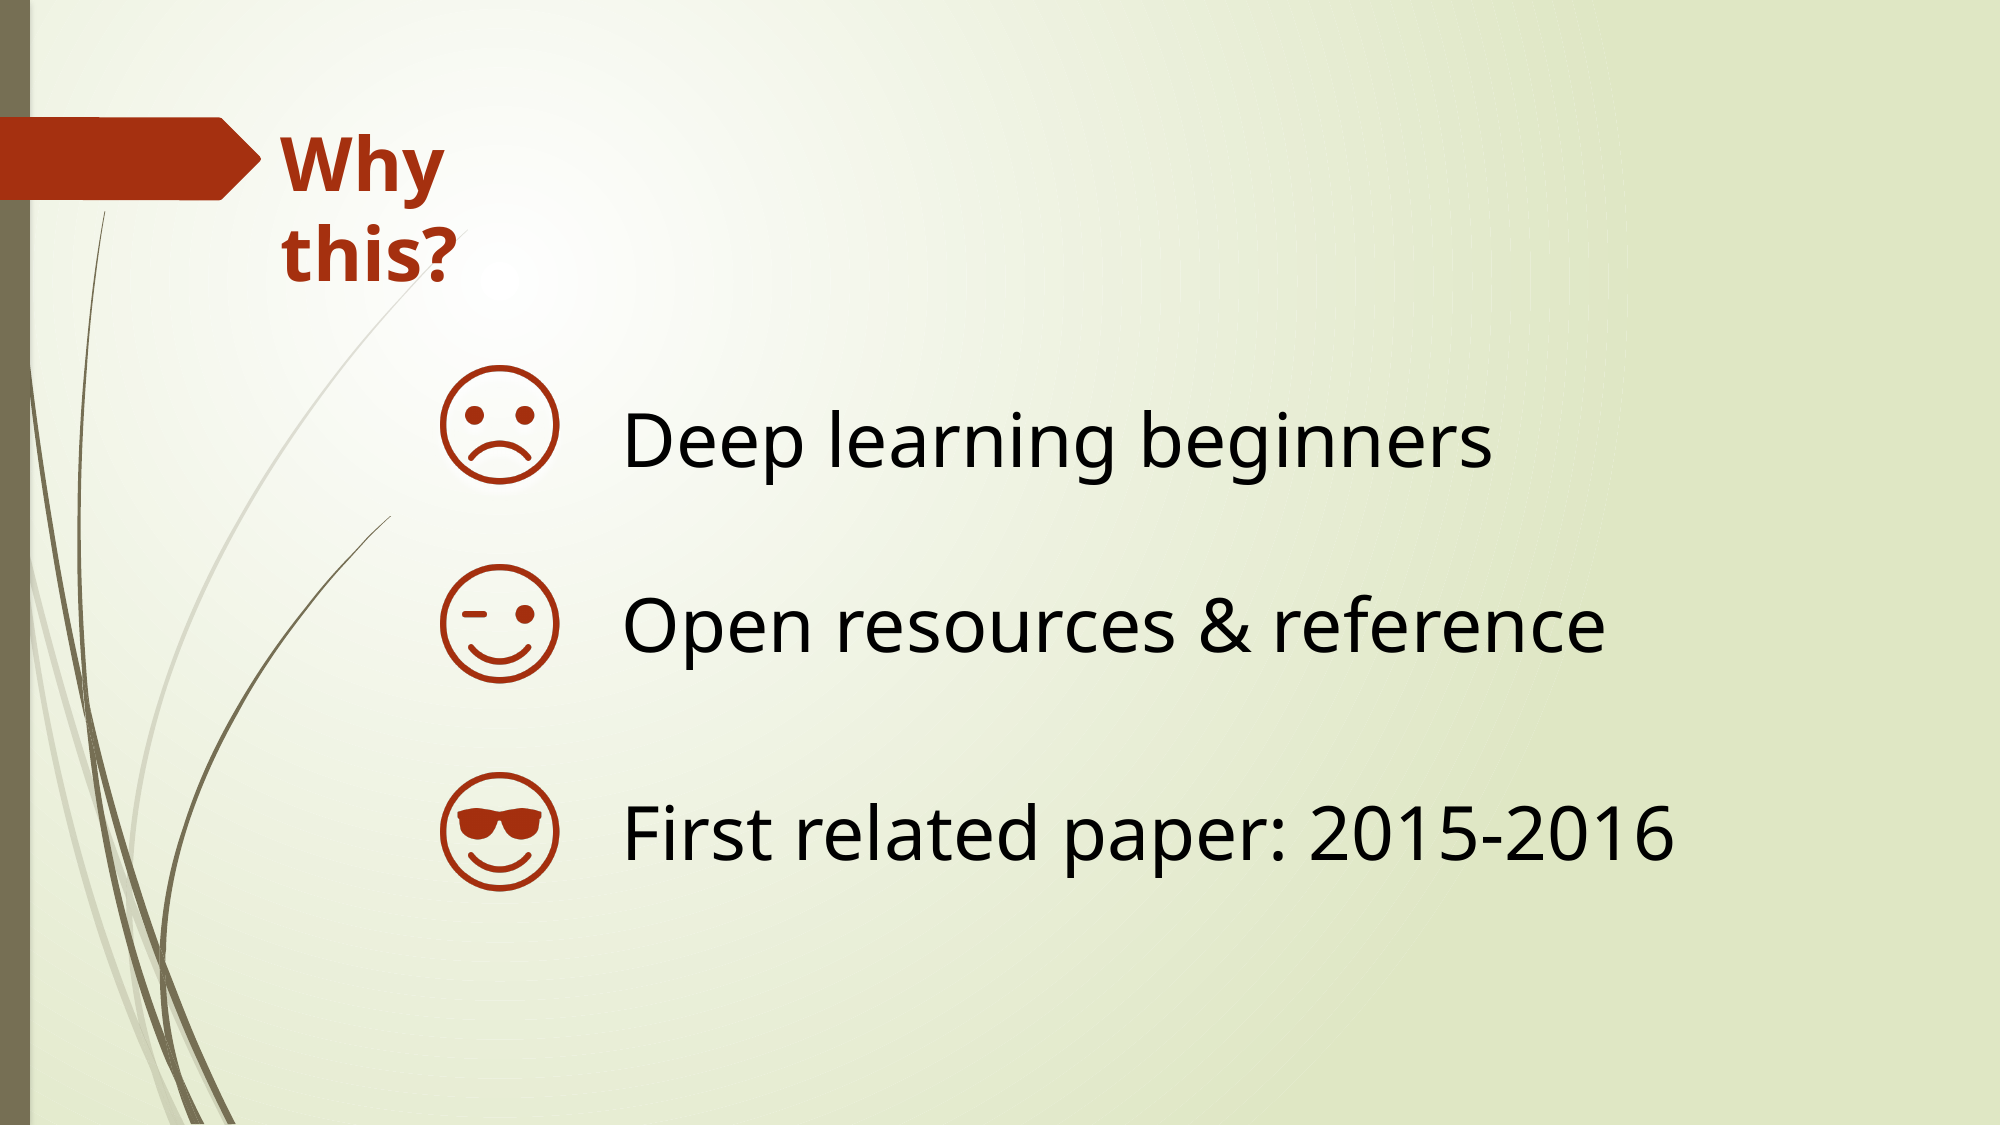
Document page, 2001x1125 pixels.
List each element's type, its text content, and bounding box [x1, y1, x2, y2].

picture [424, 756, 575, 907]
text_box First related paper: 2015-2016 [607, 778, 1822, 884]
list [424, 349, 575, 500]
text_box Open resources & reference [607, 570, 1791, 676]
text_box Deep learning beginners [607, 384, 1624, 490]
title Why this? [265, 108, 653, 221]
picture [424, 548, 575, 699]
